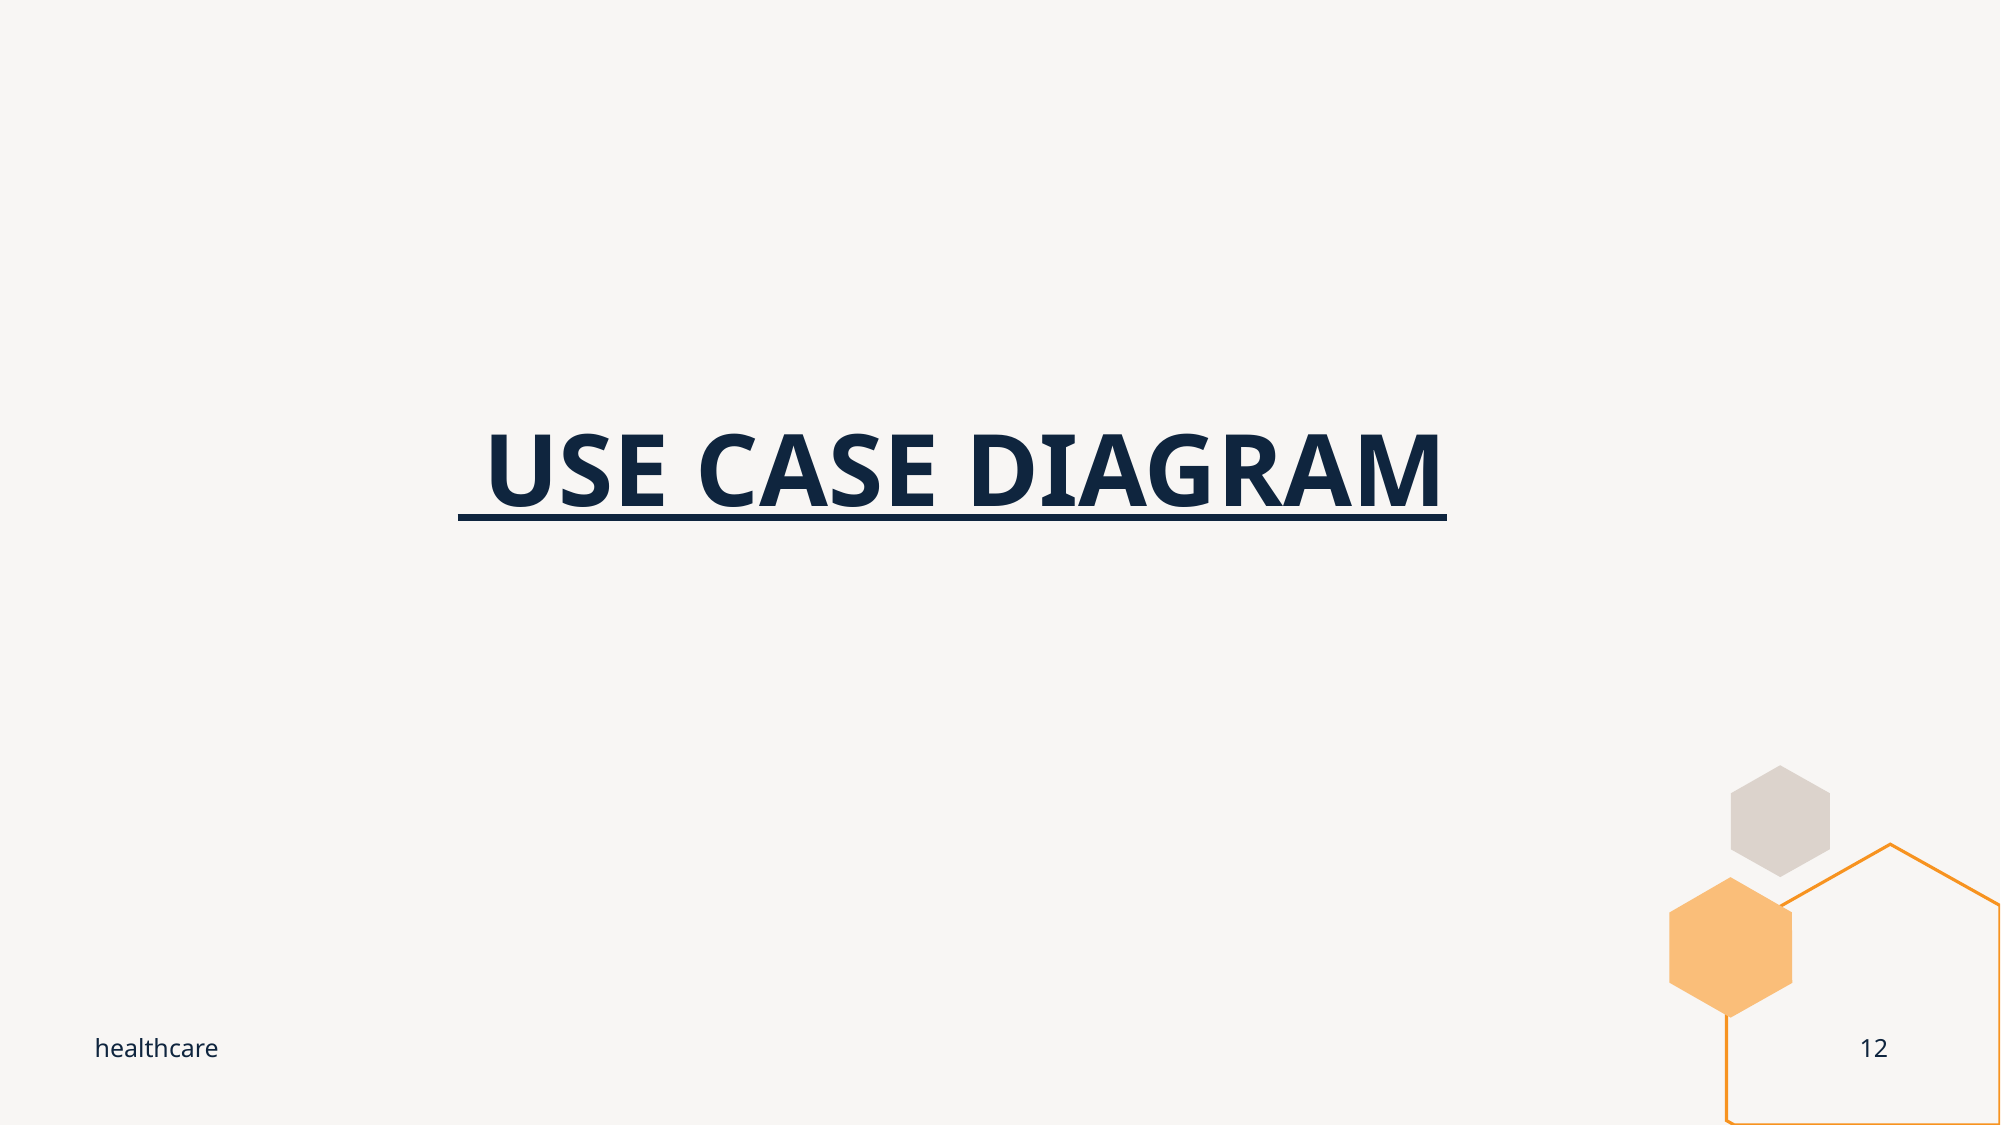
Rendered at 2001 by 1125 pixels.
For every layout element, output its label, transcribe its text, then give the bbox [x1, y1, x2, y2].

slide_number 12 [1836, 1020, 1912, 1080]
title USE CASE DIAGRAM [355, 412, 1550, 578]
footer healthcare [79, 1020, 755, 1080]
